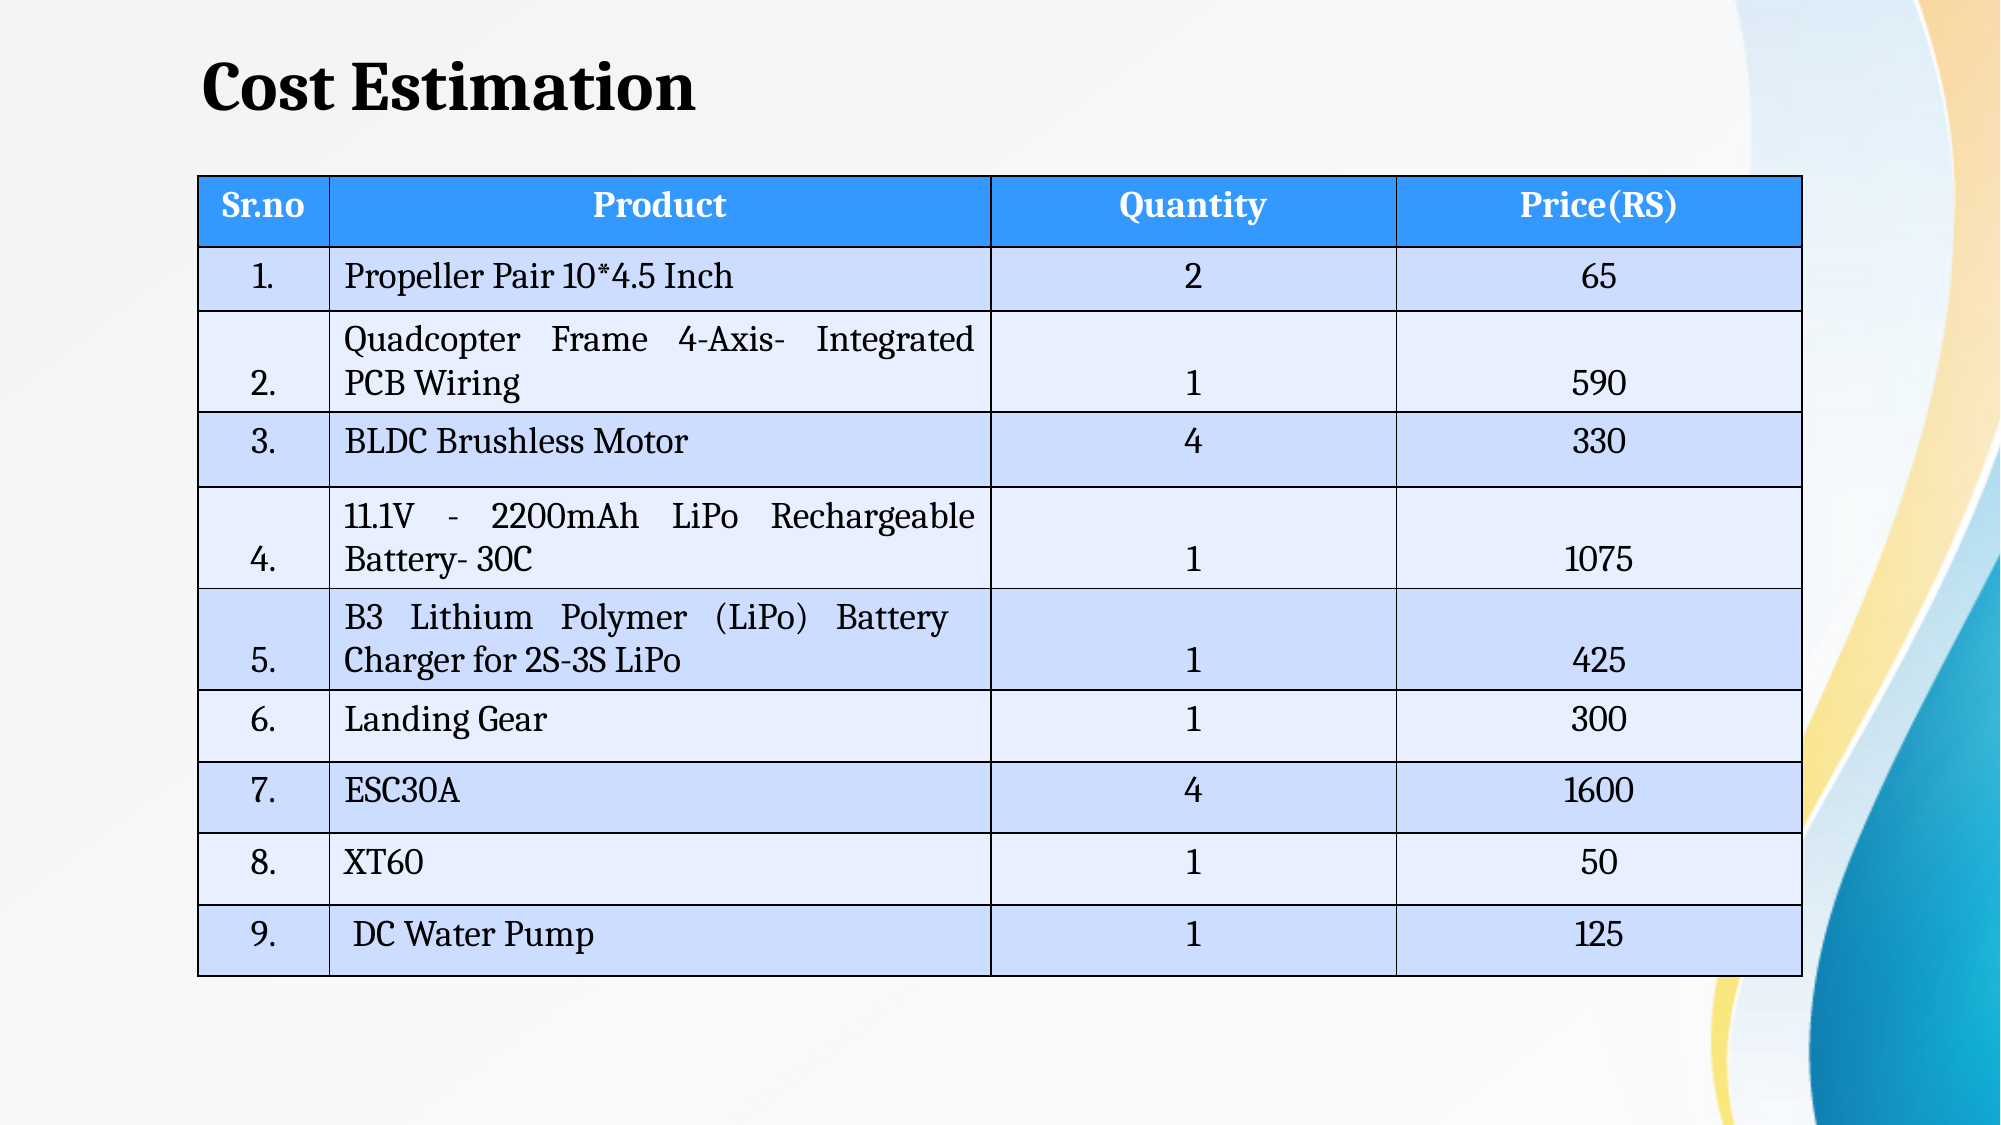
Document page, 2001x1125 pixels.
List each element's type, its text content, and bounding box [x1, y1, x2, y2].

table_cell 1 [992, 589, 1396, 689]
table_cell 4. [199, 488, 329, 588]
table_cell 5. [199, 589, 329, 689]
table_cell 1 [992, 834, 1396, 904]
table_cell 300 [1397, 691, 1801, 761]
table_cell 9. [199, 906, 329, 975]
table_cell 8. [199, 834, 329, 904]
table_cell 2 [992, 248, 1396, 310]
table_cell 2. [199, 312, 329, 411]
table_cell 425 [1397, 589, 1801, 689]
text_box Cost Estimation [149, 32, 734, 132]
table_cell B3 Lithium Polymer (LiPo) Battery Charger for 2S-3S LiPo [330, 589, 990, 689]
table_cell XT60 [330, 834, 990, 904]
table_header Product [330, 177, 990, 246]
table_header Sr.no [199, 177, 329, 246]
table_cell 6. [199, 691, 329, 761]
table_cell ESC30A [330, 763, 990, 832]
table_cell 125 [1397, 906, 1801, 975]
picture [0, 0, 2001, 1125]
table_cell Quadcopter Frame 4-Axis- Integrated PCB Wiring [330, 312, 990, 411]
table_cell 330 [1397, 413, 1801, 486]
table_cell 4 [992, 763, 1396, 832]
table_cell 1600 [1397, 763, 1801, 832]
table_cell Landing Gear [330, 691, 990, 761]
table_cell 65 [1397, 248, 1801, 310]
table_cell 1. [199, 248, 329, 310]
table_header Price(RS) [1397, 177, 1801, 246]
table_cell DC Water Pump [330, 906, 990, 975]
table_cell 7. [199, 763, 329, 832]
table_cell Propeller Pair 10*4.5 Inch [330, 248, 990, 310]
table_cell 4 [992, 413, 1396, 486]
table_cell 1075 [1397, 488, 1801, 588]
table_cell BLDC Brushless Motor [330, 413, 990, 486]
table_cell 1 [992, 312, 1396, 411]
table_cell 50 [1397, 834, 1801, 904]
table_cell 11.1V - 2200mAh LiPo Rechargeable Battery- 30C [330, 488, 990, 588]
table_header Quantity [992, 177, 1396, 246]
table_cell 1 [992, 488, 1396, 588]
table_cell 1 [992, 906, 1396, 975]
table_cell 1 [992, 691, 1396, 761]
table_cell 590 [1397, 312, 1801, 411]
table_cell 3. [199, 413, 329, 486]
